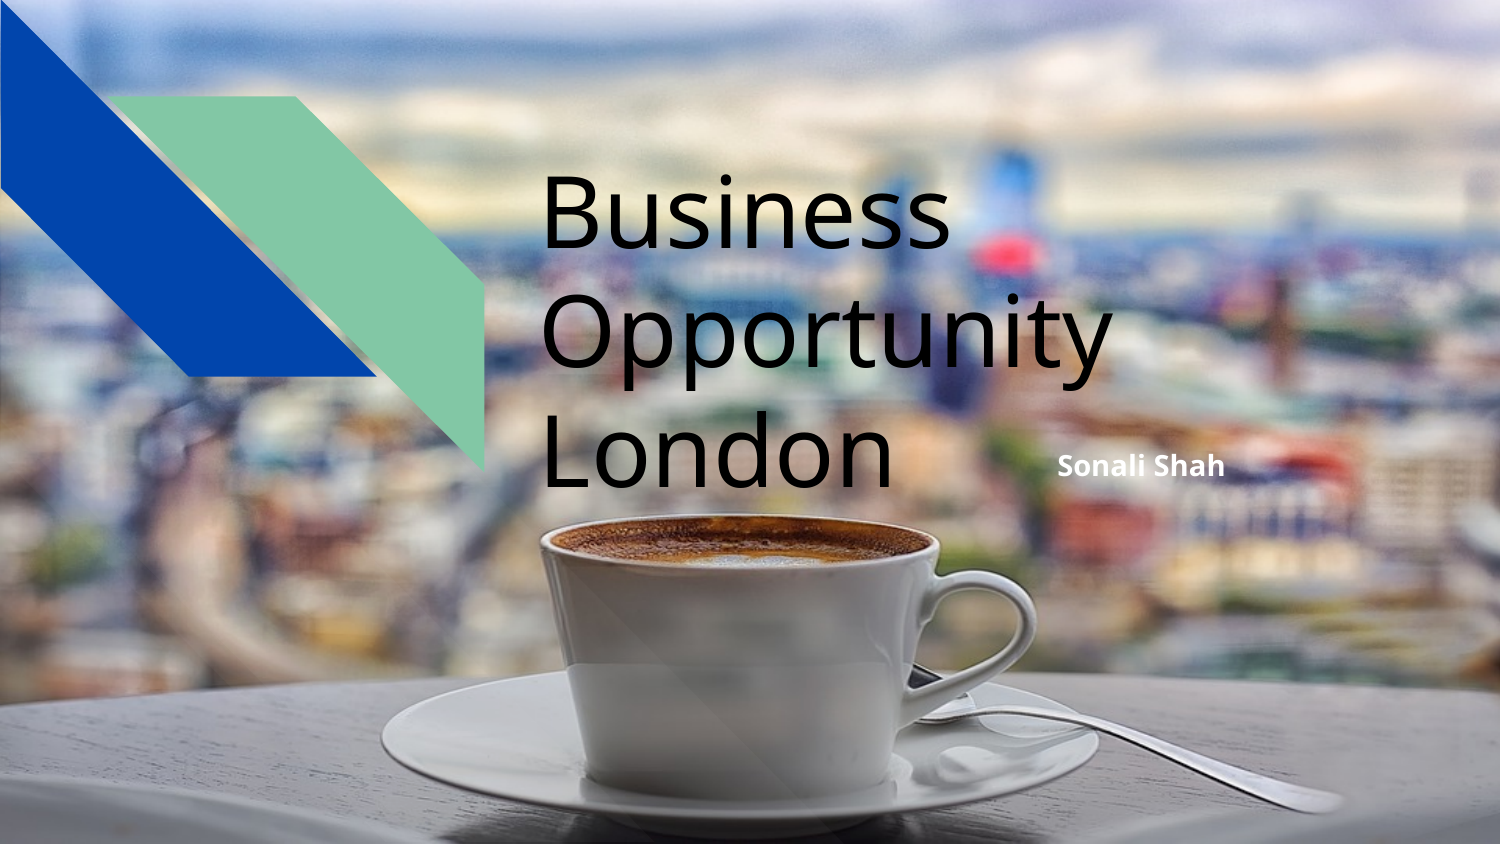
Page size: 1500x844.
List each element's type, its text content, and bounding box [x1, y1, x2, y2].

title Business Opportunity London [523, 133, 1454, 407]
picture [0, 0, 1500, 844]
subtitle Sonali Shah [1042, 432, 1454, 522]
